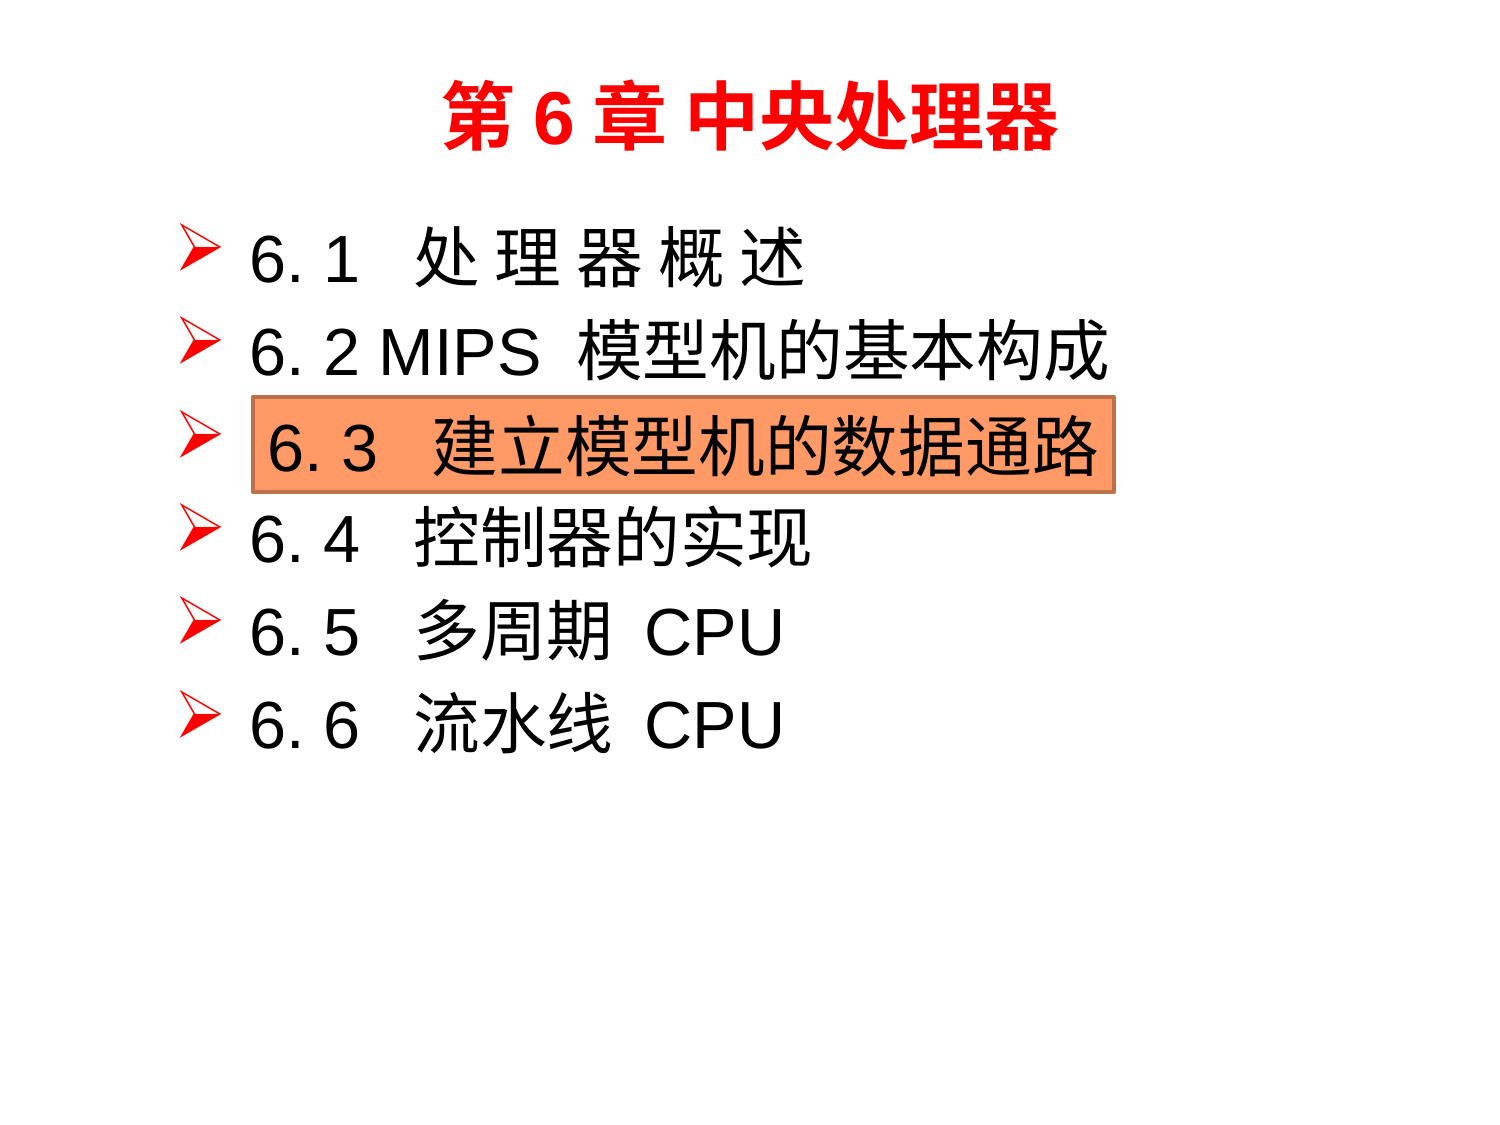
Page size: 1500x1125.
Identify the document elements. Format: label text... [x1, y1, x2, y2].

list 6. 1 处 理 器 概 述 6. 2 MIPS 模型机的基本构成 6. 3 建立模型机的数据通路 6. 4 控制器的实现 6. 5 多周期 CPU 6. 6 流水线 CPU [159, 208, 1382, 951]
title 第6章 中央处理器 [75, 45, 1425, 185]
text_box 6. 3 建立模型机的数据通路 [251, 395, 1116, 494]
